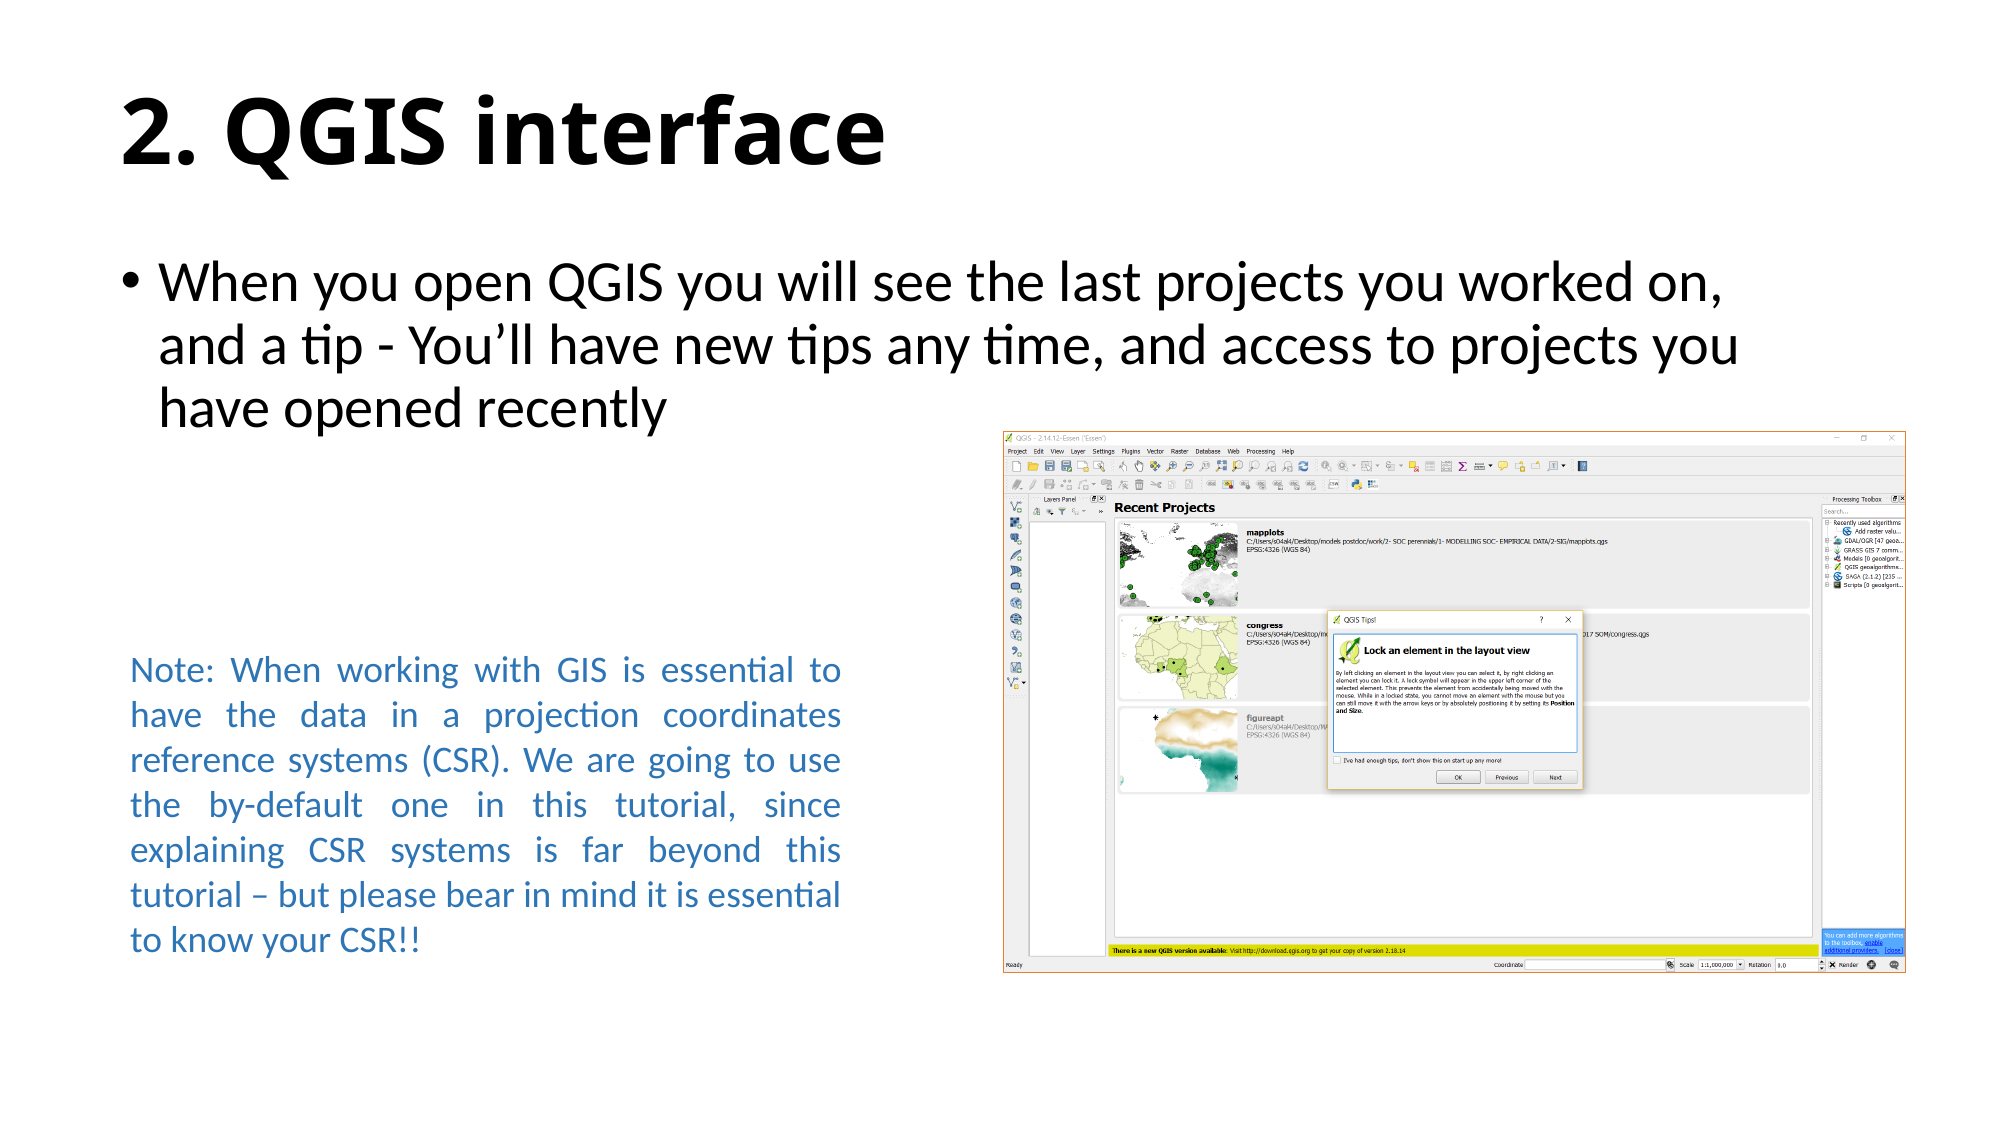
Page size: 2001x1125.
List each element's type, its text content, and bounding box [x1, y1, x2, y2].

list When you open QGIS you will see the last projects you worked on, and a tip - You’ll have new tips any time, and access to projects you have opened recently [105, 243, 1831, 958]
text_box Note: When working with GIS is essential to have the data in a projection coordinates reference systems (CSR). We are going to use the by-default one in this tutorial, since explaining CSR systems is far beyond this tutorial – but please bear in mind it is essential to know your CSR!! [115, 637, 857, 968]
picture [1003, 431, 1906, 973]
title 2. QGIS interface [105, 26, 1831, 243]
